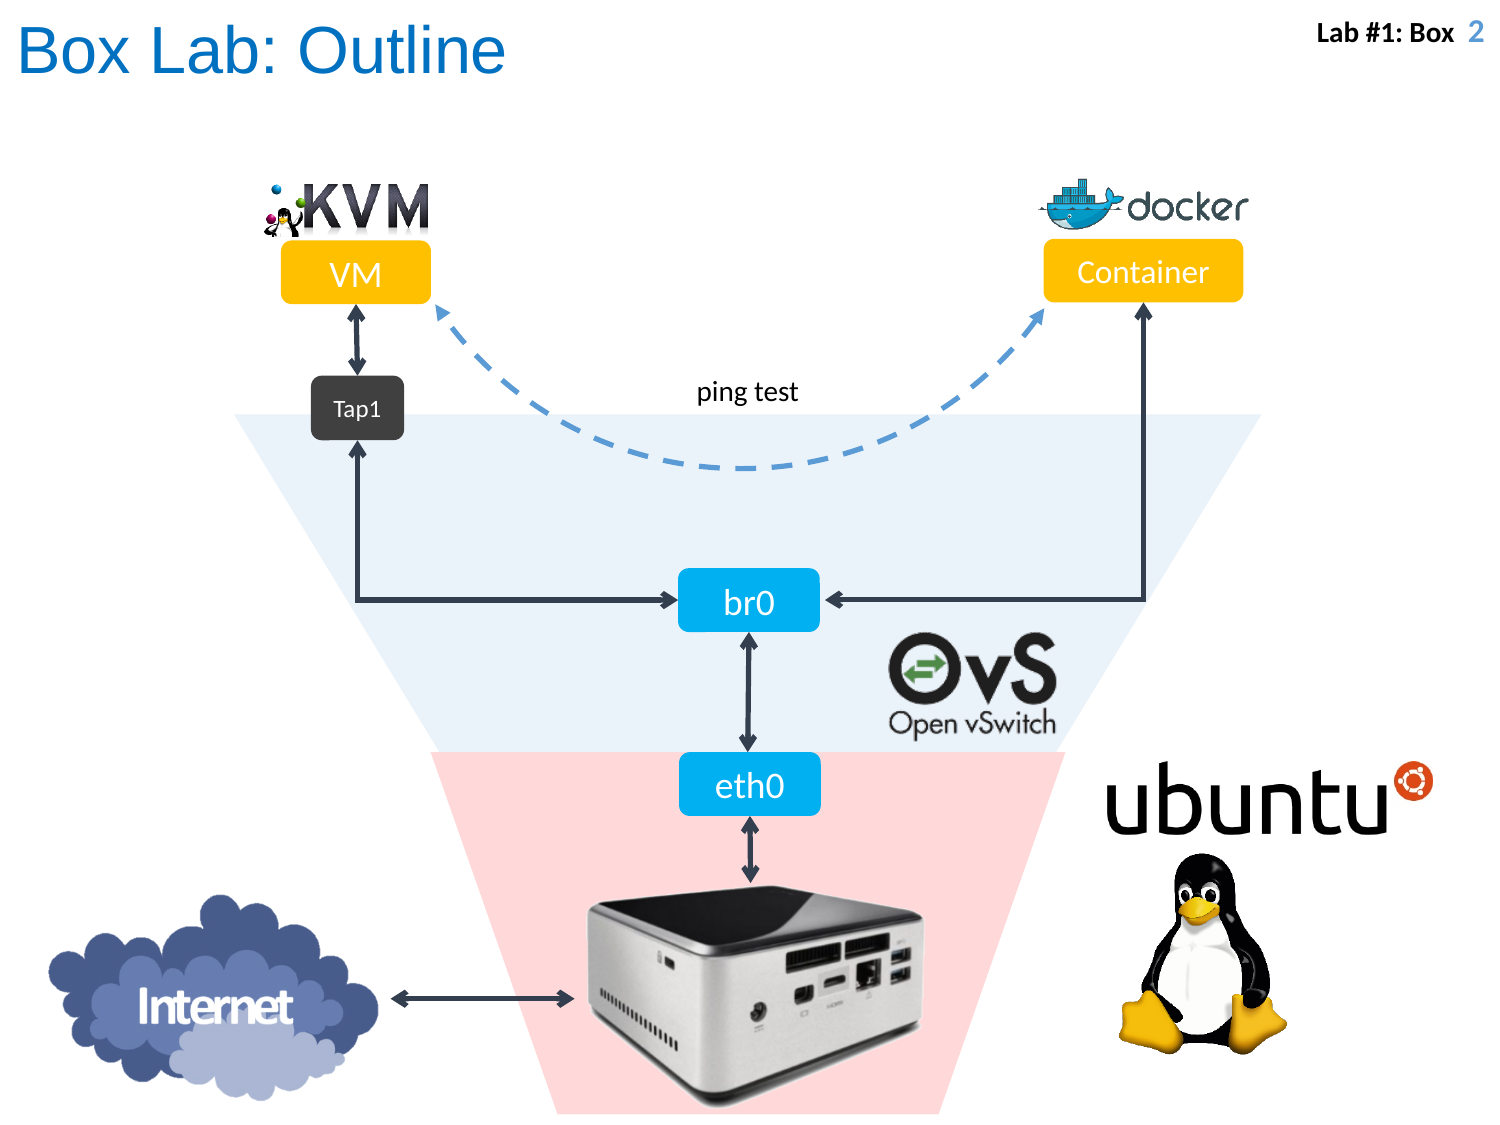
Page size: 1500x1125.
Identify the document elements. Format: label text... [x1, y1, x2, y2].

text_box [435, 101, 1019, 470]
text_box ping test [681, 364, 814, 415]
text_box [429, 751, 749, 997]
slide_number Lab #1: Box 2 [1162, 0, 1500, 60]
text_box [232, 413, 746, 754]
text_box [1019, 163, 1266, 303]
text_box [357, 440, 678, 601]
text_box eth0 [678, 751, 822, 817]
picture [880, 624, 1066, 745]
text_box br0 [677, 567, 821, 634]
text_box [516, 751, 1067, 1116]
picture [1107, 761, 1433, 835]
text_box Box Lab: Outline [1, 0, 1500, 95]
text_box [824, 302, 1144, 600]
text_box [263, 184, 432, 304]
text_box Tap1 [309, 374, 406, 442]
picture [1107, 840, 1296, 1063]
picture [43, 888, 391, 1110]
picture [574, 883, 927, 1115]
text_box [678, 413, 1264, 754]
